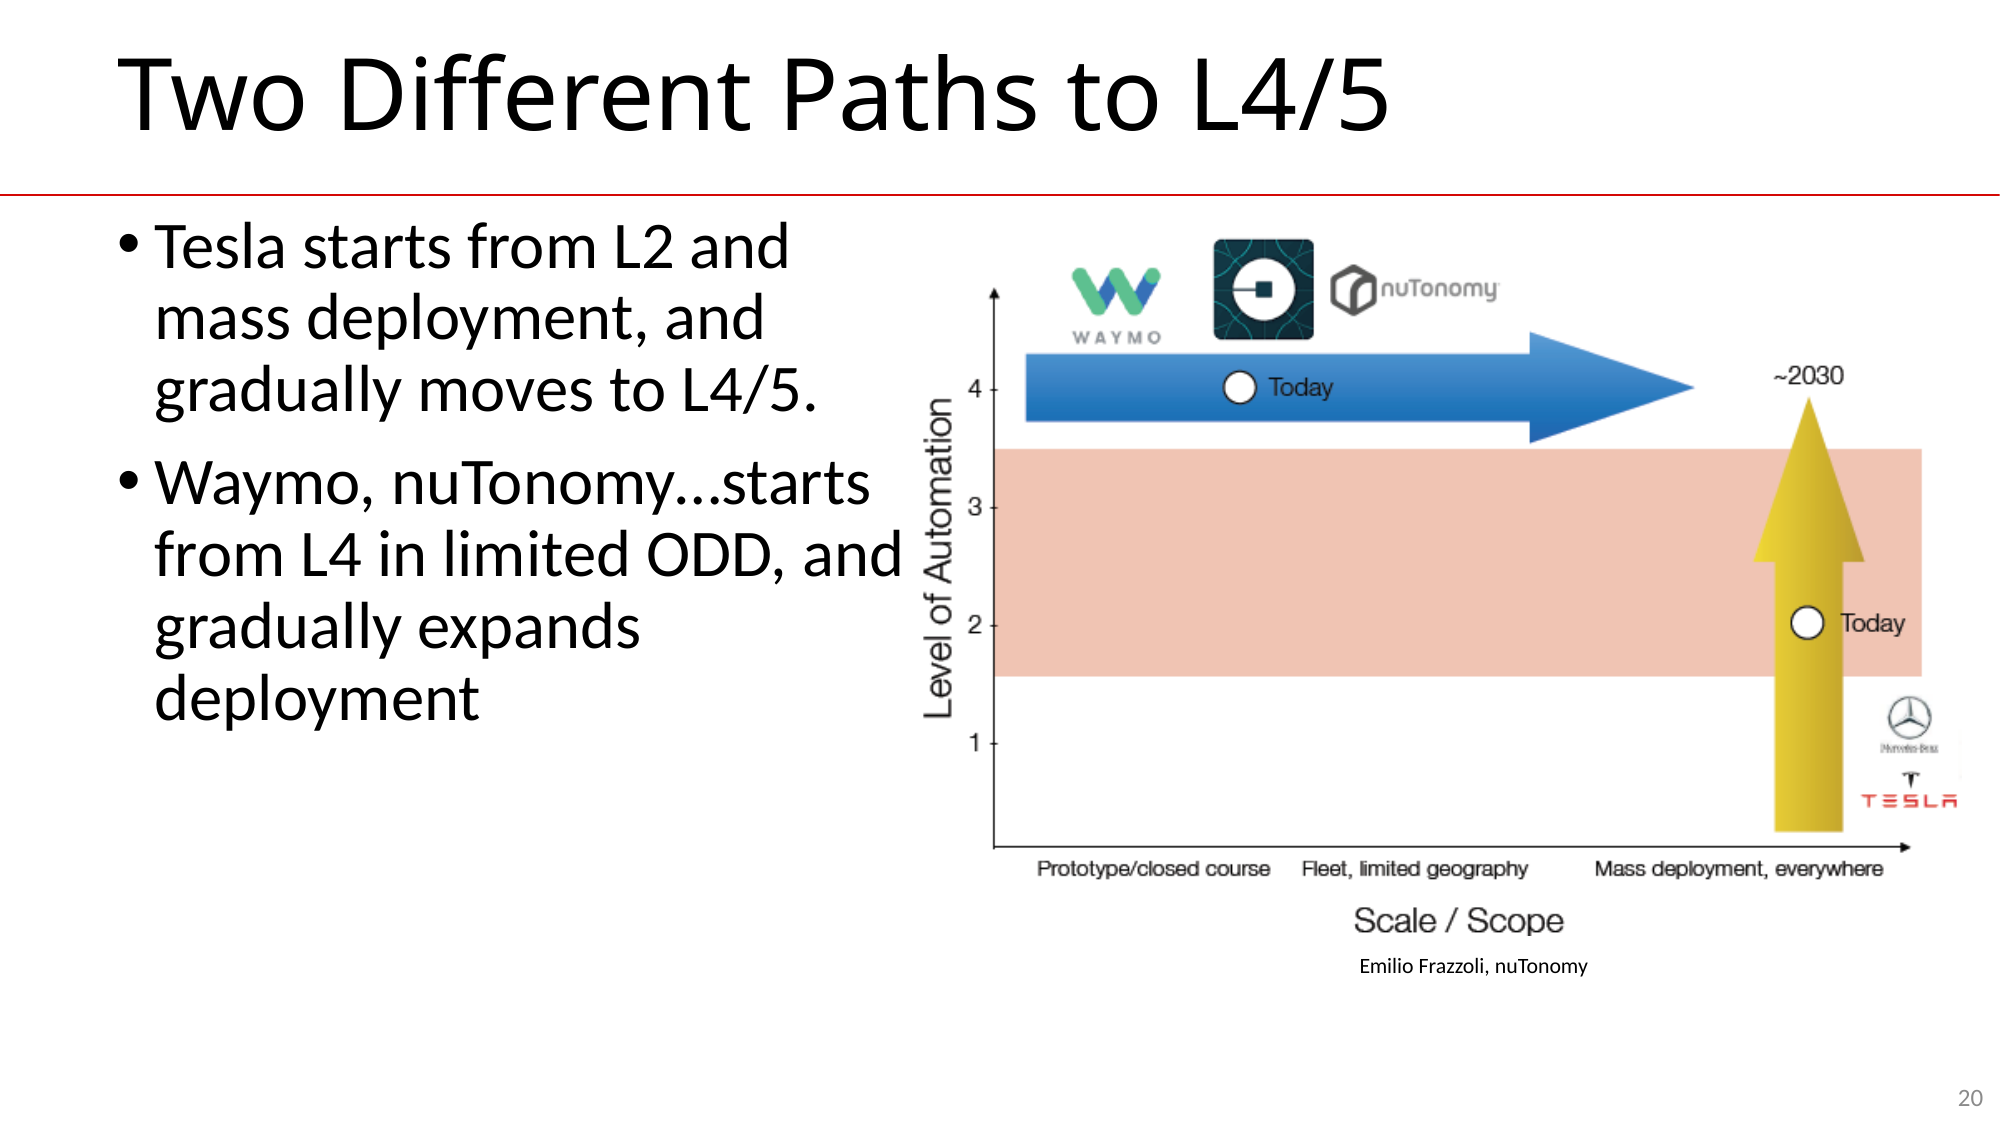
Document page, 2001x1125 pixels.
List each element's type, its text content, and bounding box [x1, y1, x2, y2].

list Tesla starts from L2 and mass deployment, and gradually moves to L4/5. Waymo, nuTonomy…starts from L4 in limited ODD, and gradually expands deployment [102, 203, 952, 1056]
text_box Emilio Frazzoli, nuTonomy [1344, 944, 1603, 986]
slide_number 20 [1548, 1066, 1999, 1125]
picture [917, 230, 1962, 936]
title Two Different Paths to L4/5 [102, 10, 1899, 186]
